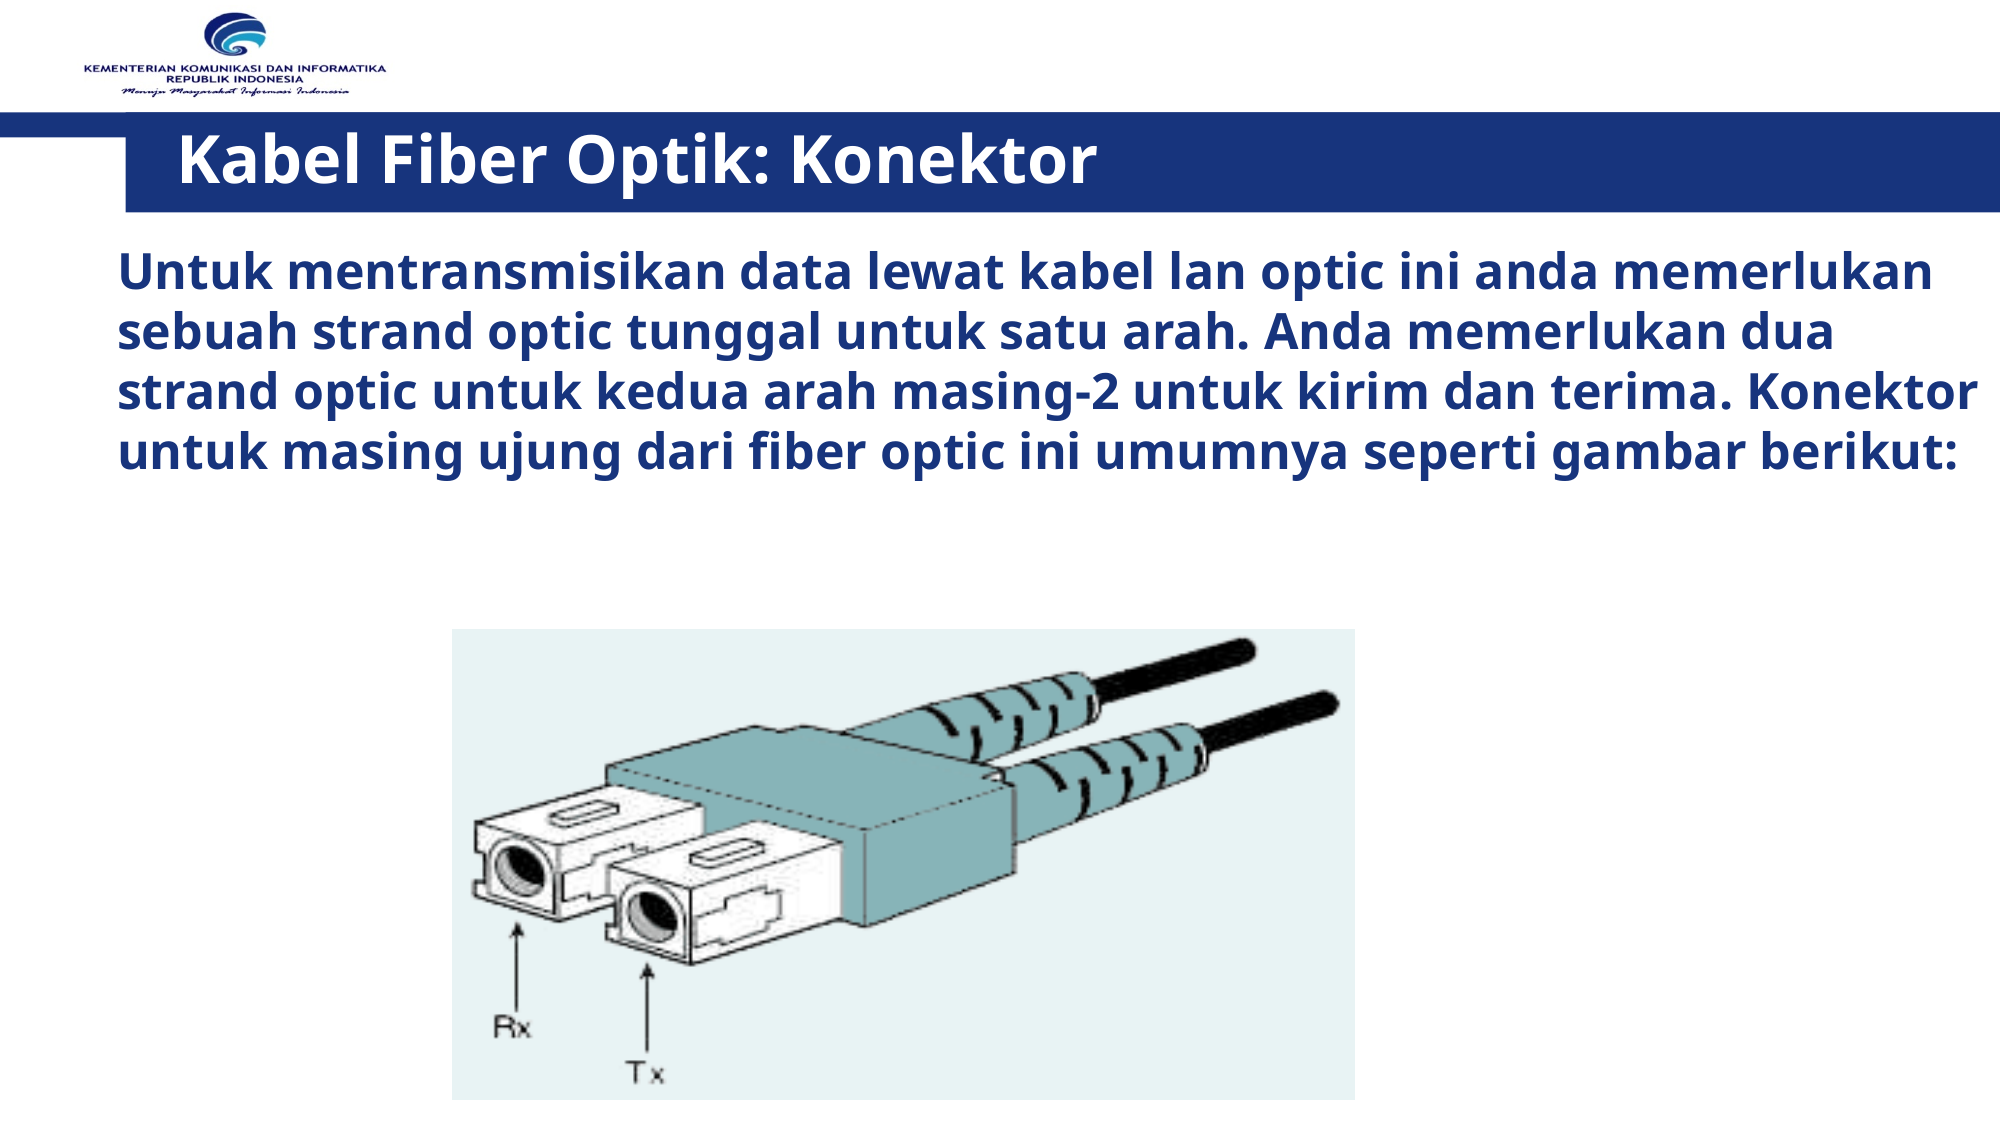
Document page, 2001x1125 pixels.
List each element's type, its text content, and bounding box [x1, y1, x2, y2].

picture [66, 5, 399, 100]
text_box Kabel Fiber Optik: Konektor [161, 113, 1666, 200]
subtitle Untuk mentransmisikan data lewat kabel lan optic ini anda memerlukan sebuah strand optic tunggal untuk satu arah. Anda memerlukan dua strand optic untuk kedua arah masing-2 untuk kirim dan terima. Konektor untuk masing ujung dari fiber optic ini umumnya seperti gambar berikut: [102, 231, 2000, 587]
picture [452, 629, 1355, 1101]
